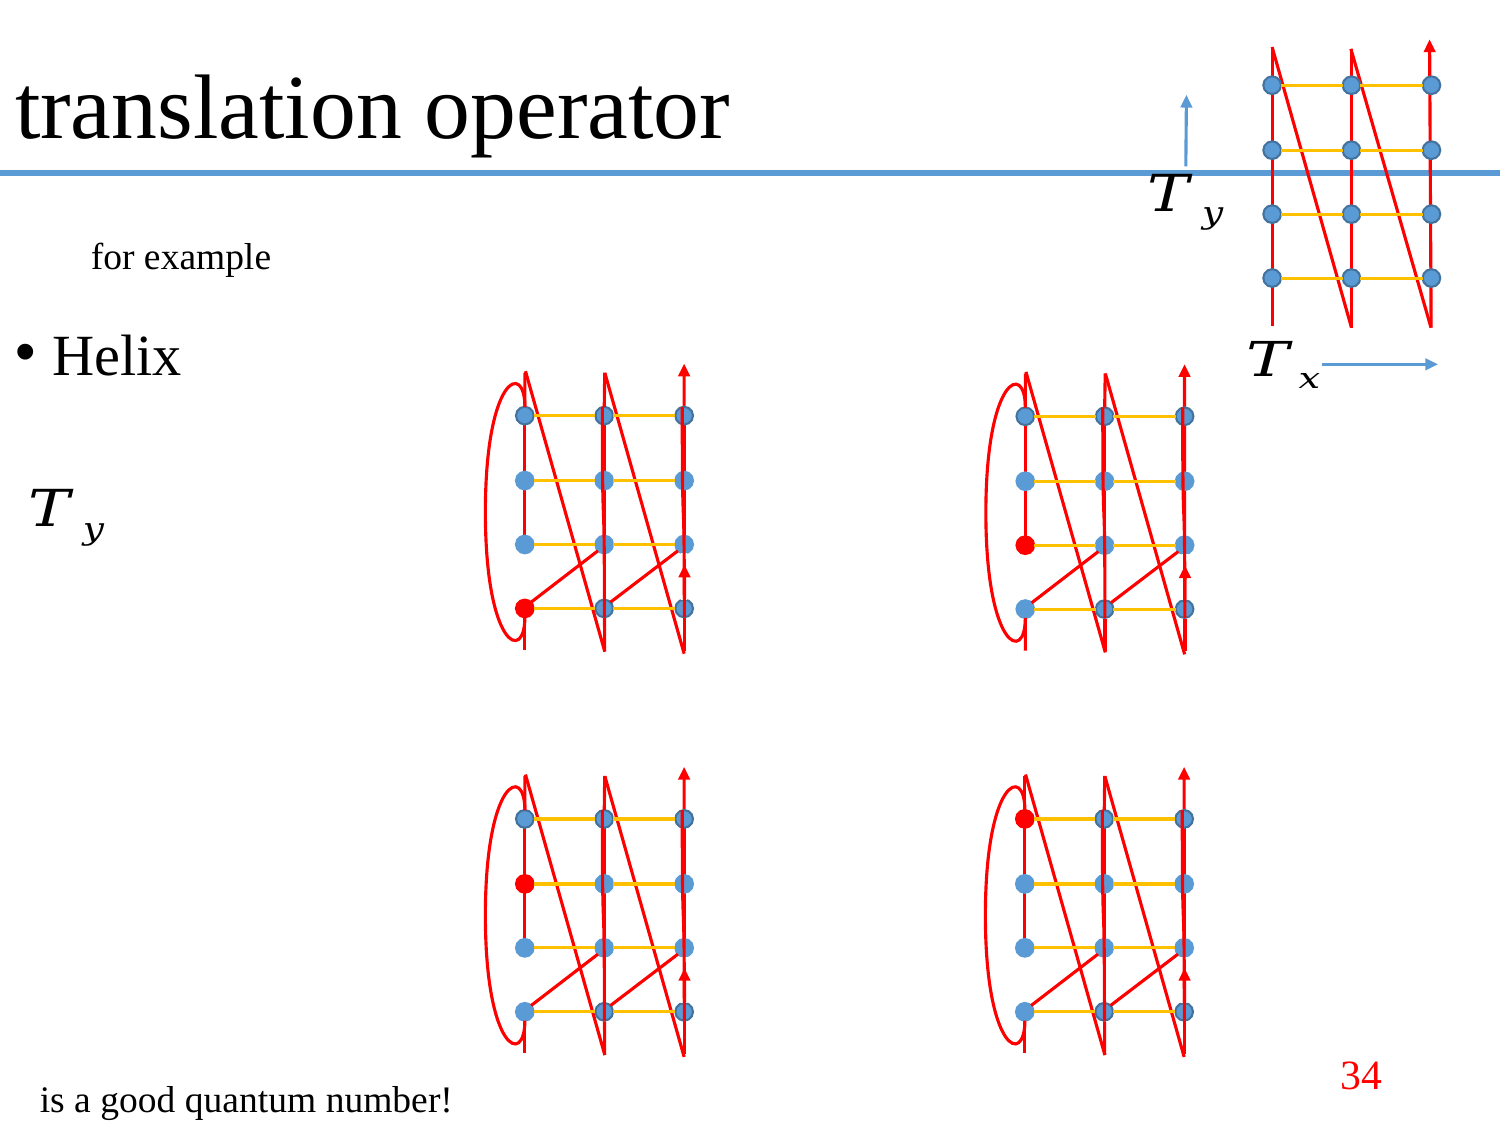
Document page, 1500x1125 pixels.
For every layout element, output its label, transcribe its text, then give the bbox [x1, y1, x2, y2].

text_box [1187, 600, 1195, 619]
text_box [1031, 954, 1098, 1006]
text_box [531, 954, 598, 1006]
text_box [1025, 371, 1106, 511]
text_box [610, 954, 678, 1006]
list Helix [0, 218, 335, 407]
text_box [1014, 809, 1025, 829]
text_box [1025, 918, 1105, 1056]
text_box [610, 550, 678, 603]
text_box [1014, 938, 1024, 958]
text_box [514, 470, 524, 491]
text_box [1185, 471, 1195, 492]
text_box [1432, 204, 1442, 224]
text_box [1015, 471, 1025, 492]
text_box [685, 405, 695, 426]
text_box [1015, 406, 1025, 427]
text_box [685, 874, 695, 894]
text_box [1432, 140, 1442, 160]
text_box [525, 515, 605, 652]
text_box [1014, 1002, 1025, 1022]
text_box [514, 809, 525, 829]
text_box [1014, 874, 1024, 894]
text_box [514, 1002, 525, 1022]
text_box [686, 1002, 695, 1022]
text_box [531, 550, 598, 603]
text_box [1110, 551, 1179, 603]
text_box [1262, 268, 1272, 288]
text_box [1106, 373, 1184, 511]
text_box [1185, 874, 1195, 894]
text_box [1104, 917, 1185, 1057]
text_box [525, 371, 605, 511]
text_box [1262, 204, 1272, 225]
text_box [514, 406, 525, 426]
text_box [1110, 954, 1178, 1006]
text_box [514, 874, 524, 894]
text_box [1185, 406, 1195, 427]
text_box [1262, 75, 1272, 96]
text_box [1186, 1002, 1195, 1022]
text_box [1105, 776, 1184, 914]
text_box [605, 776, 684, 914]
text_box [1025, 774, 1105, 914]
text_box [1185, 809, 1195, 829]
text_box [1025, 515, 1106, 653]
text_box [1432, 268, 1442, 288]
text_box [604, 514, 685, 654]
text_box [1186, 938, 1195, 958]
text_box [525, 774, 605, 914]
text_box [1105, 514, 1185, 655]
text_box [1272, 46, 1352, 328]
text_box [685, 470, 695, 491]
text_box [1031, 551, 1099, 603]
text_box [686, 938, 695, 958]
text_box [514, 598, 525, 618]
text_box [685, 809, 695, 829]
text_box [1432, 75, 1442, 95]
text_box [1015, 535, 1025, 556]
slide_number 34 [1059, 1042, 1397, 1103]
text_box [686, 599, 695, 618]
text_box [604, 917, 685, 1057]
text_box [1015, 599, 1025, 619]
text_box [605, 373, 684, 511]
text_box [1186, 535, 1195, 555]
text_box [1352, 48, 1429, 328]
text_box [1262, 140, 1272, 161]
text_box [686, 535, 695, 554]
text_box [514, 534, 524, 555]
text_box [525, 918, 605, 1056]
text_box [514, 938, 524, 958]
